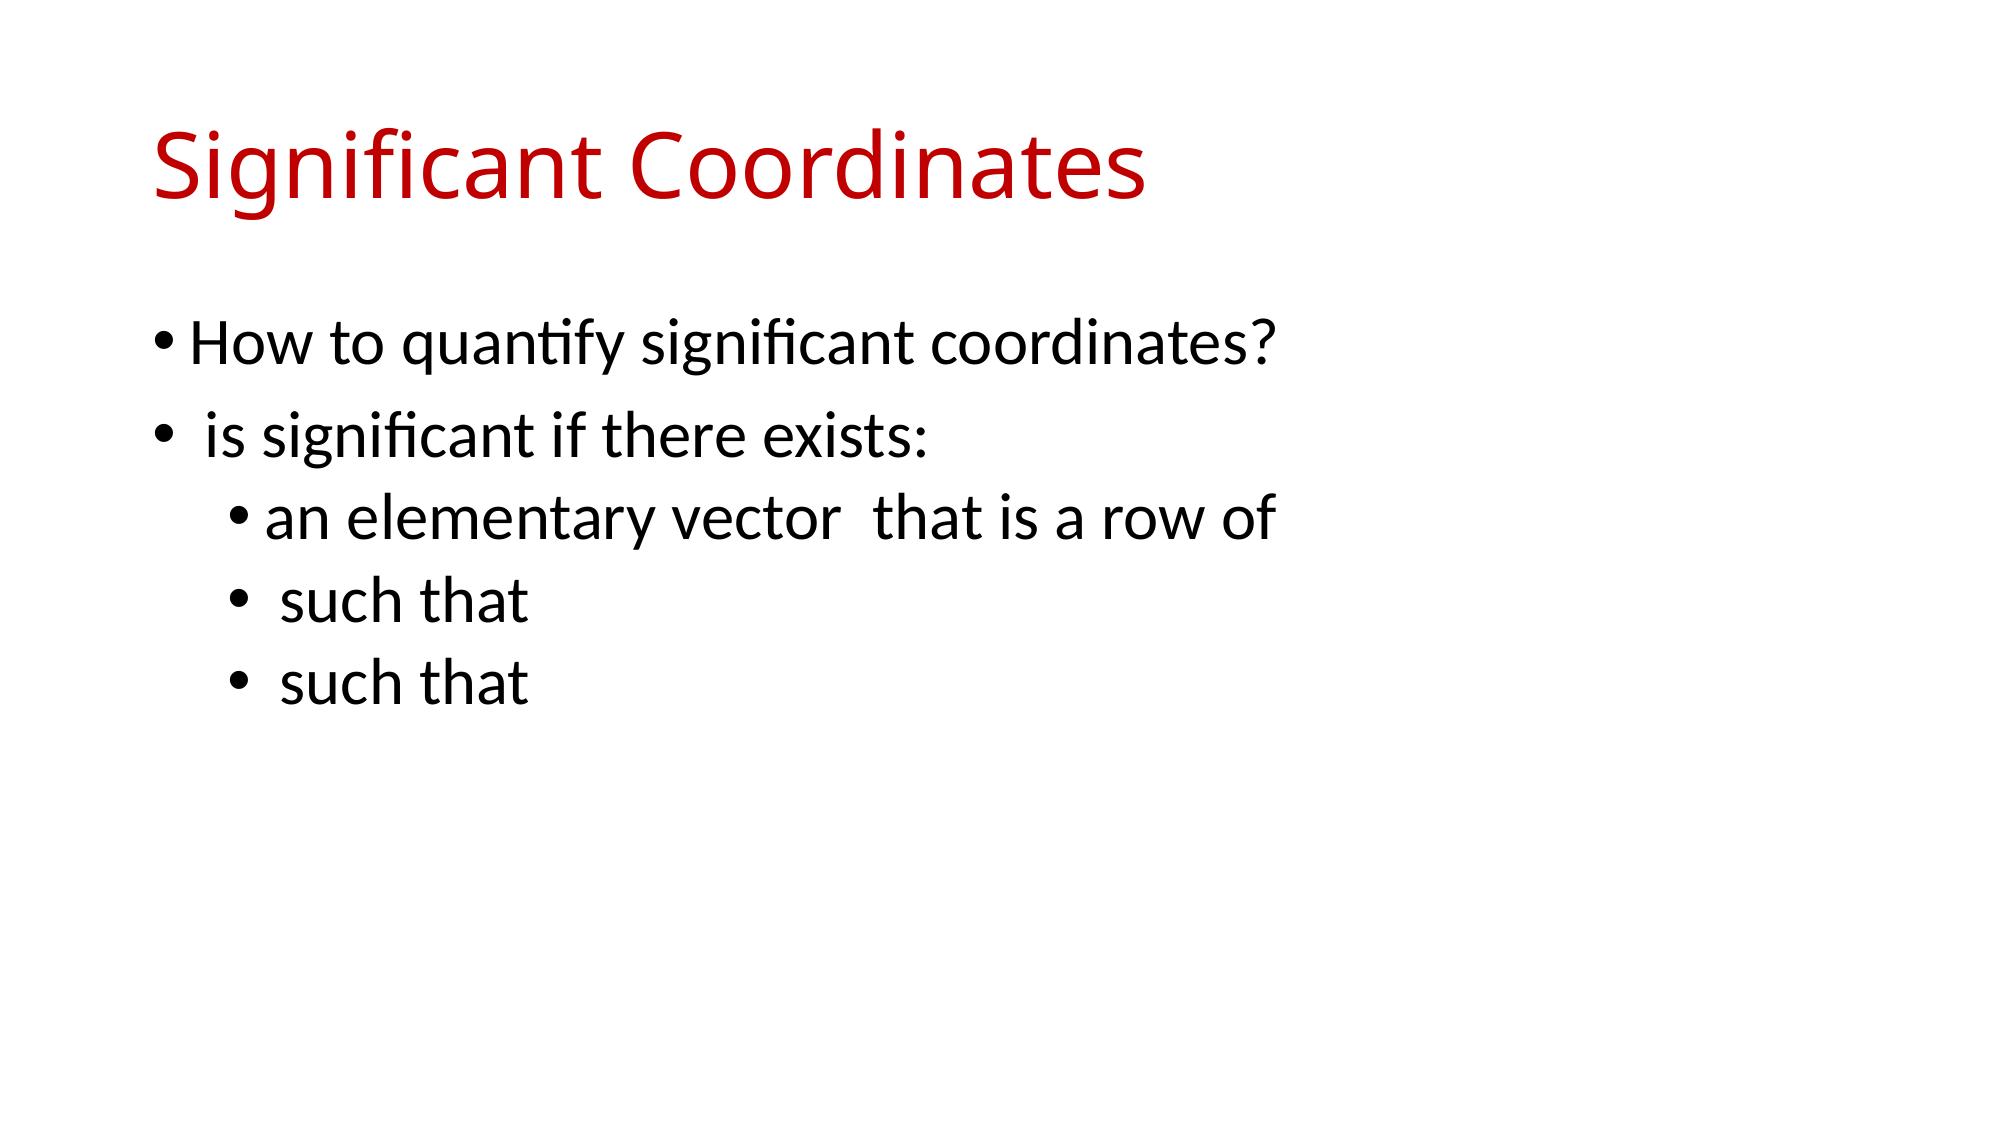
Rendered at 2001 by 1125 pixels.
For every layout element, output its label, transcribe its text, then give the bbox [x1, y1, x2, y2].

title Significant Coordinates [137, 59, 1863, 278]
